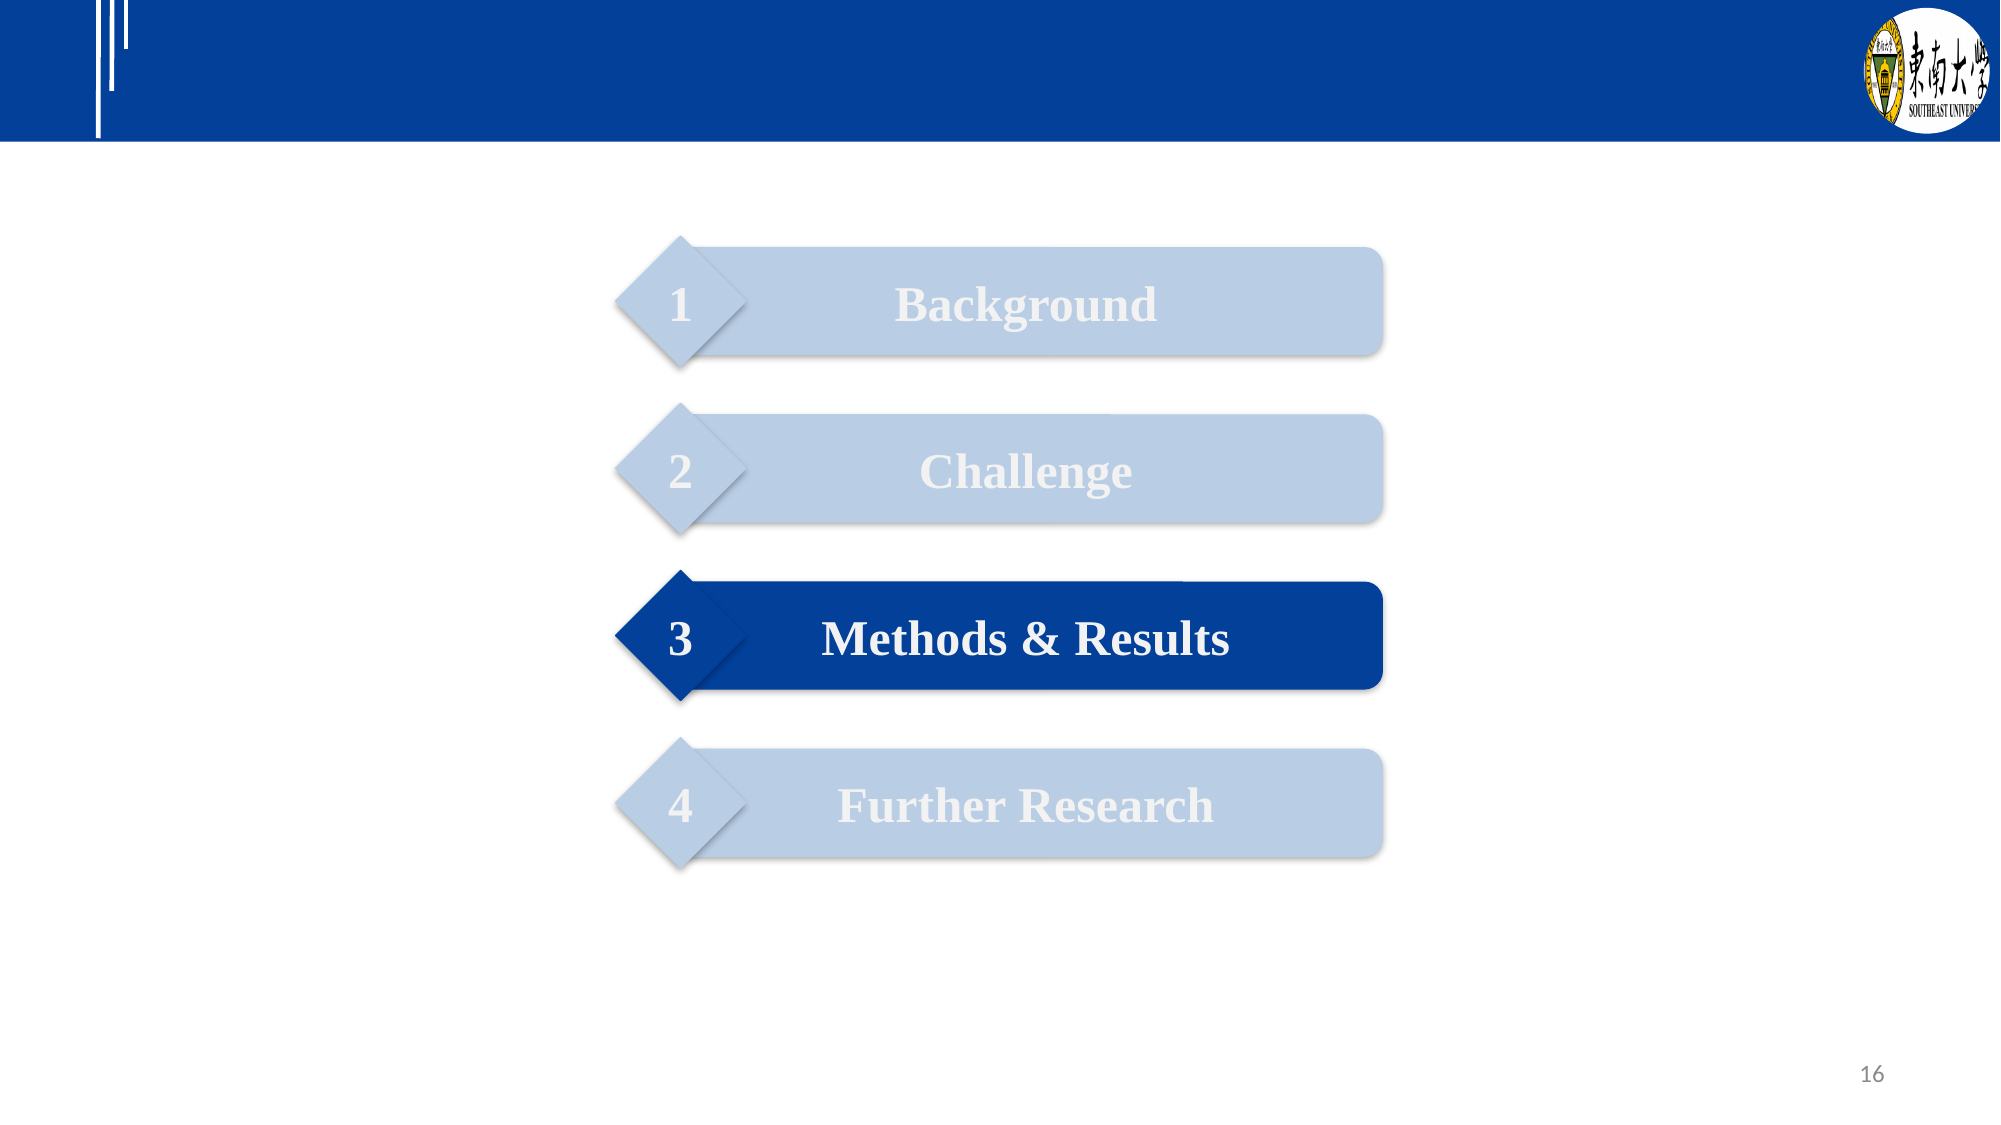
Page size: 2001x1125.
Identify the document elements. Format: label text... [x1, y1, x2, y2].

slide_number 16 [1433, 1042, 1900, 1103]
picture [1863, 7, 1990, 134]
